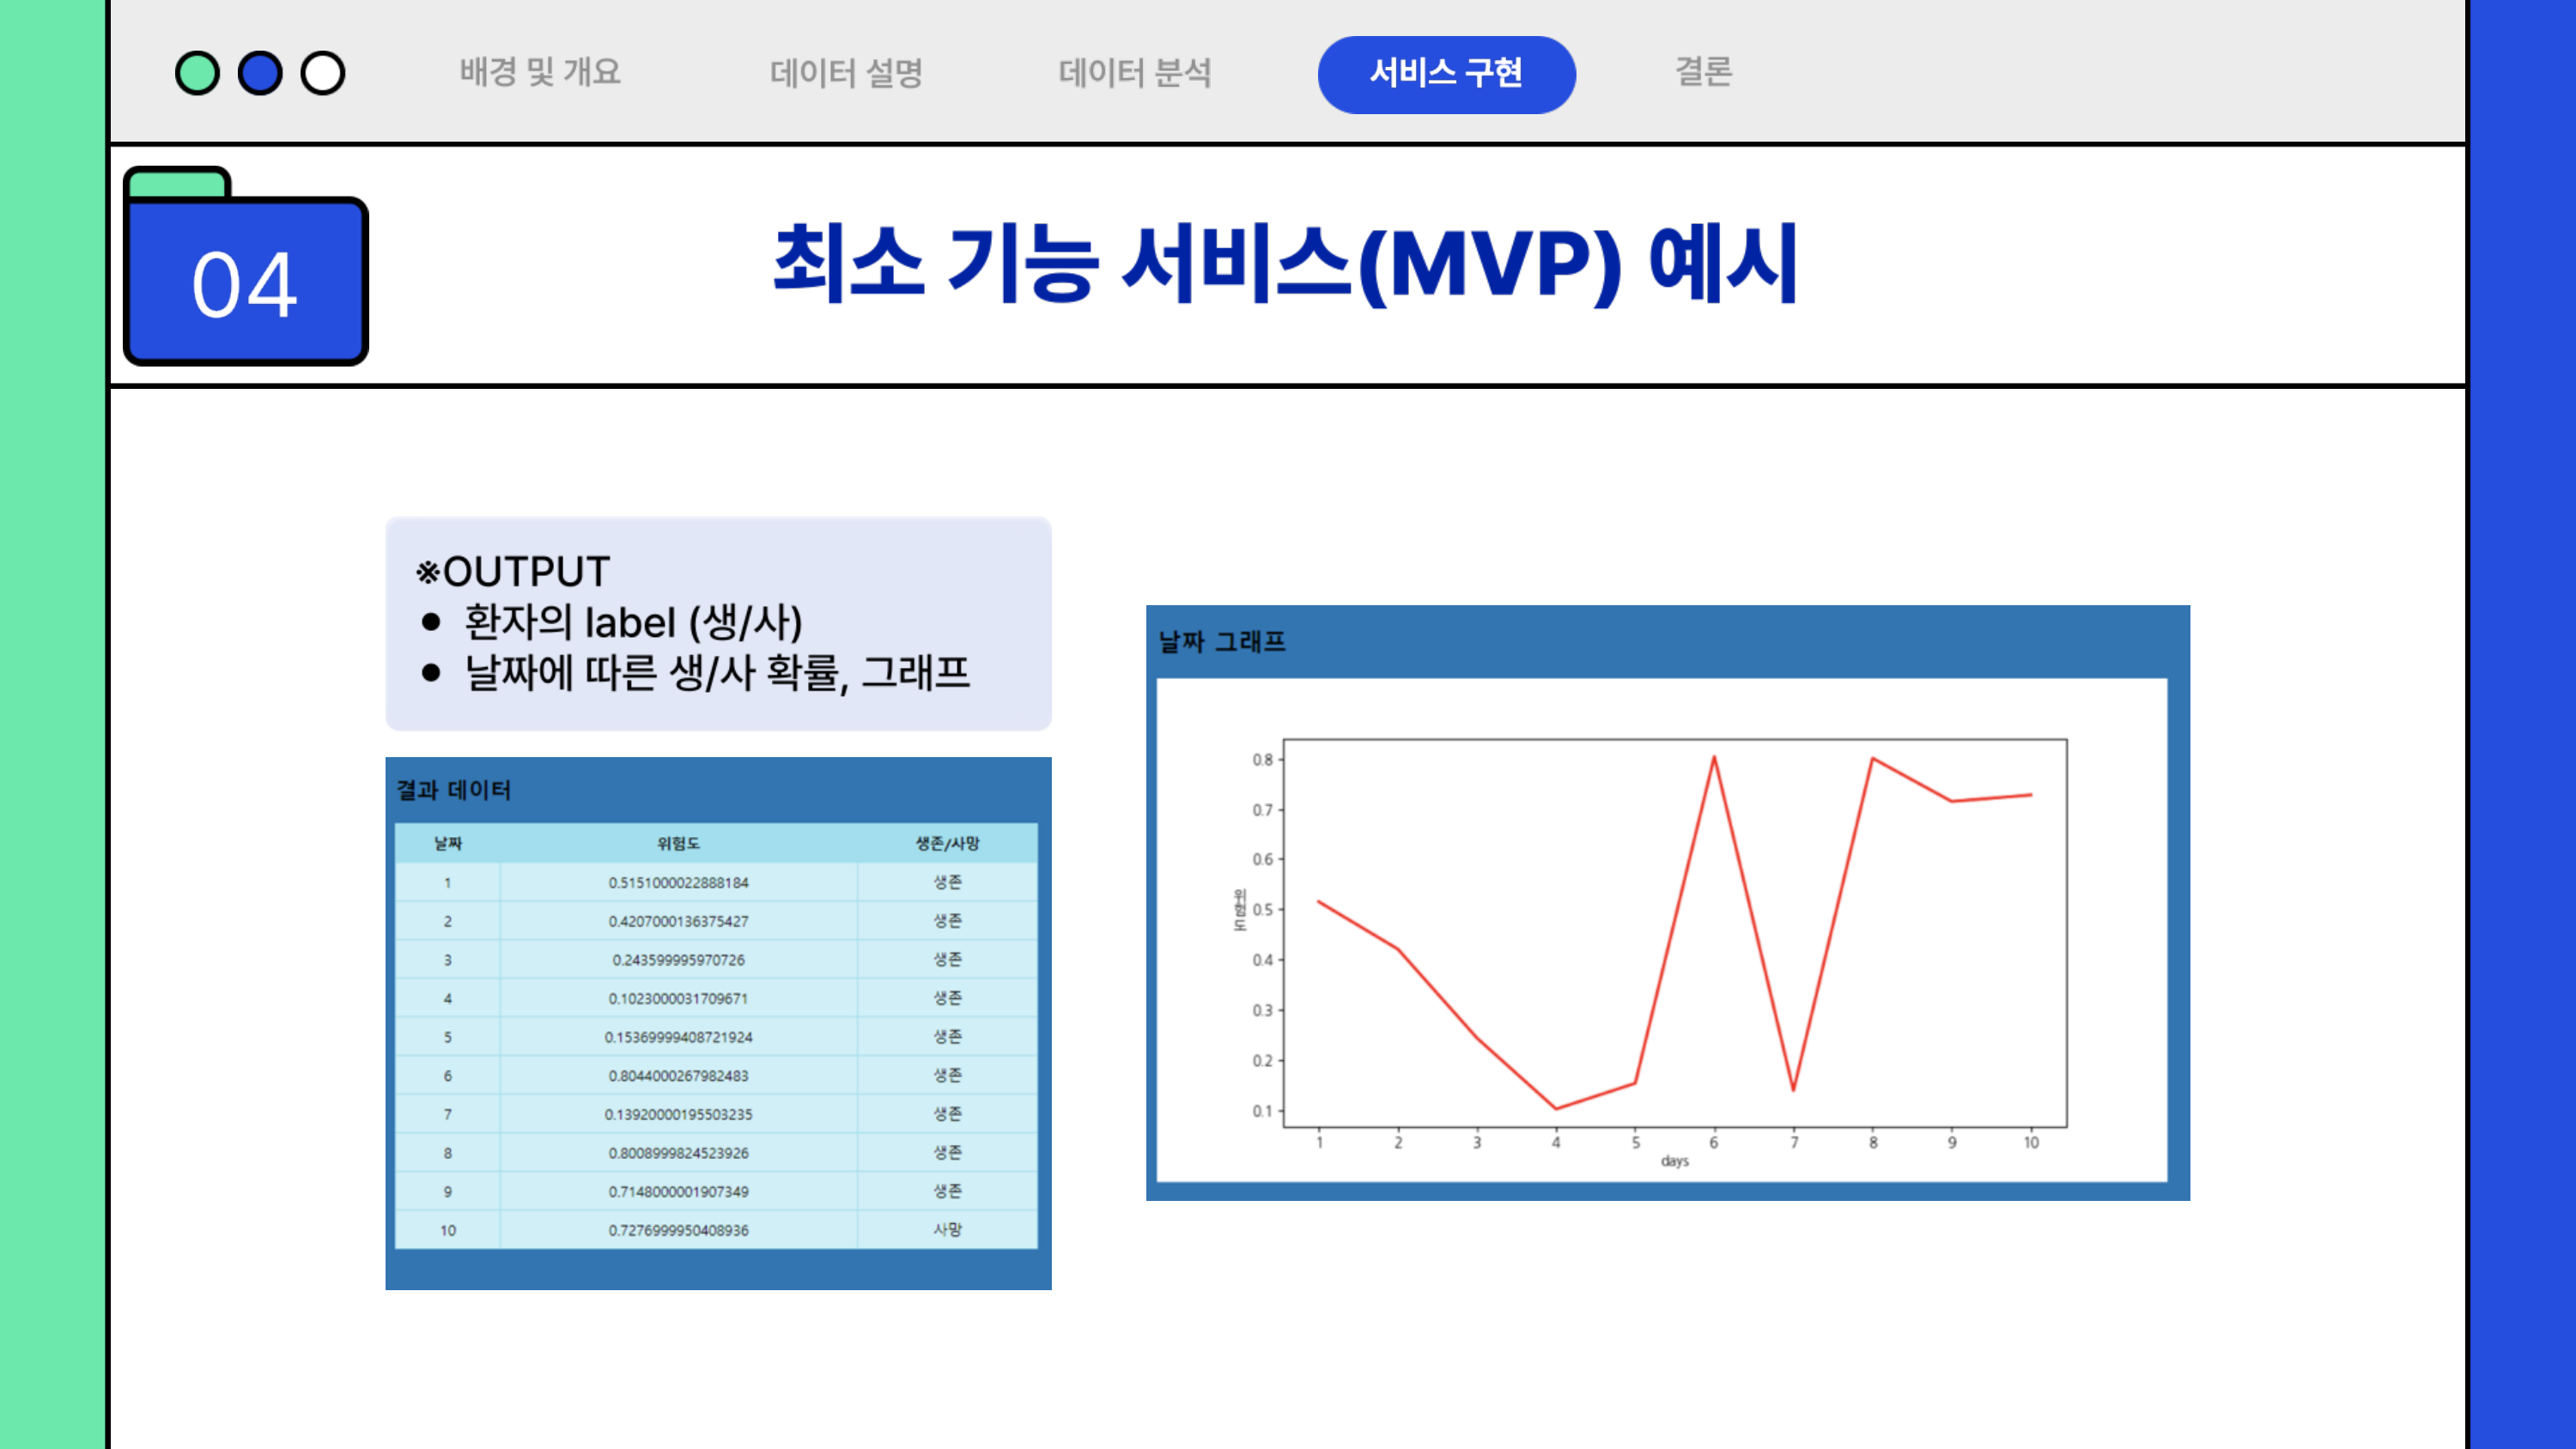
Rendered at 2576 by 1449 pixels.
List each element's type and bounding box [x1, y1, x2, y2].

text_box [1318, 35, 1345, 114]
text_box [122, 166, 134, 367]
text_box [385, 515, 2191, 1292]
picture [111, 165, 1388, 841]
text_box [301, 51, 347, 97]
picture [448, 38, 650, 126]
text_box [116, 0, 2462, 141]
text_box [0, 0, 111, 1449]
text_box [238, 51, 284, 97]
text_box [174, 51, 222, 97]
picture [1040, 31, 1266, 152]
picture [1350, 29, 1832, 153]
text_box [116, 142, 2462, 390]
picture [715, 39, 975, 127]
text_box [2465, 0, 2576, 1449]
picture [743, 165, 1882, 407]
